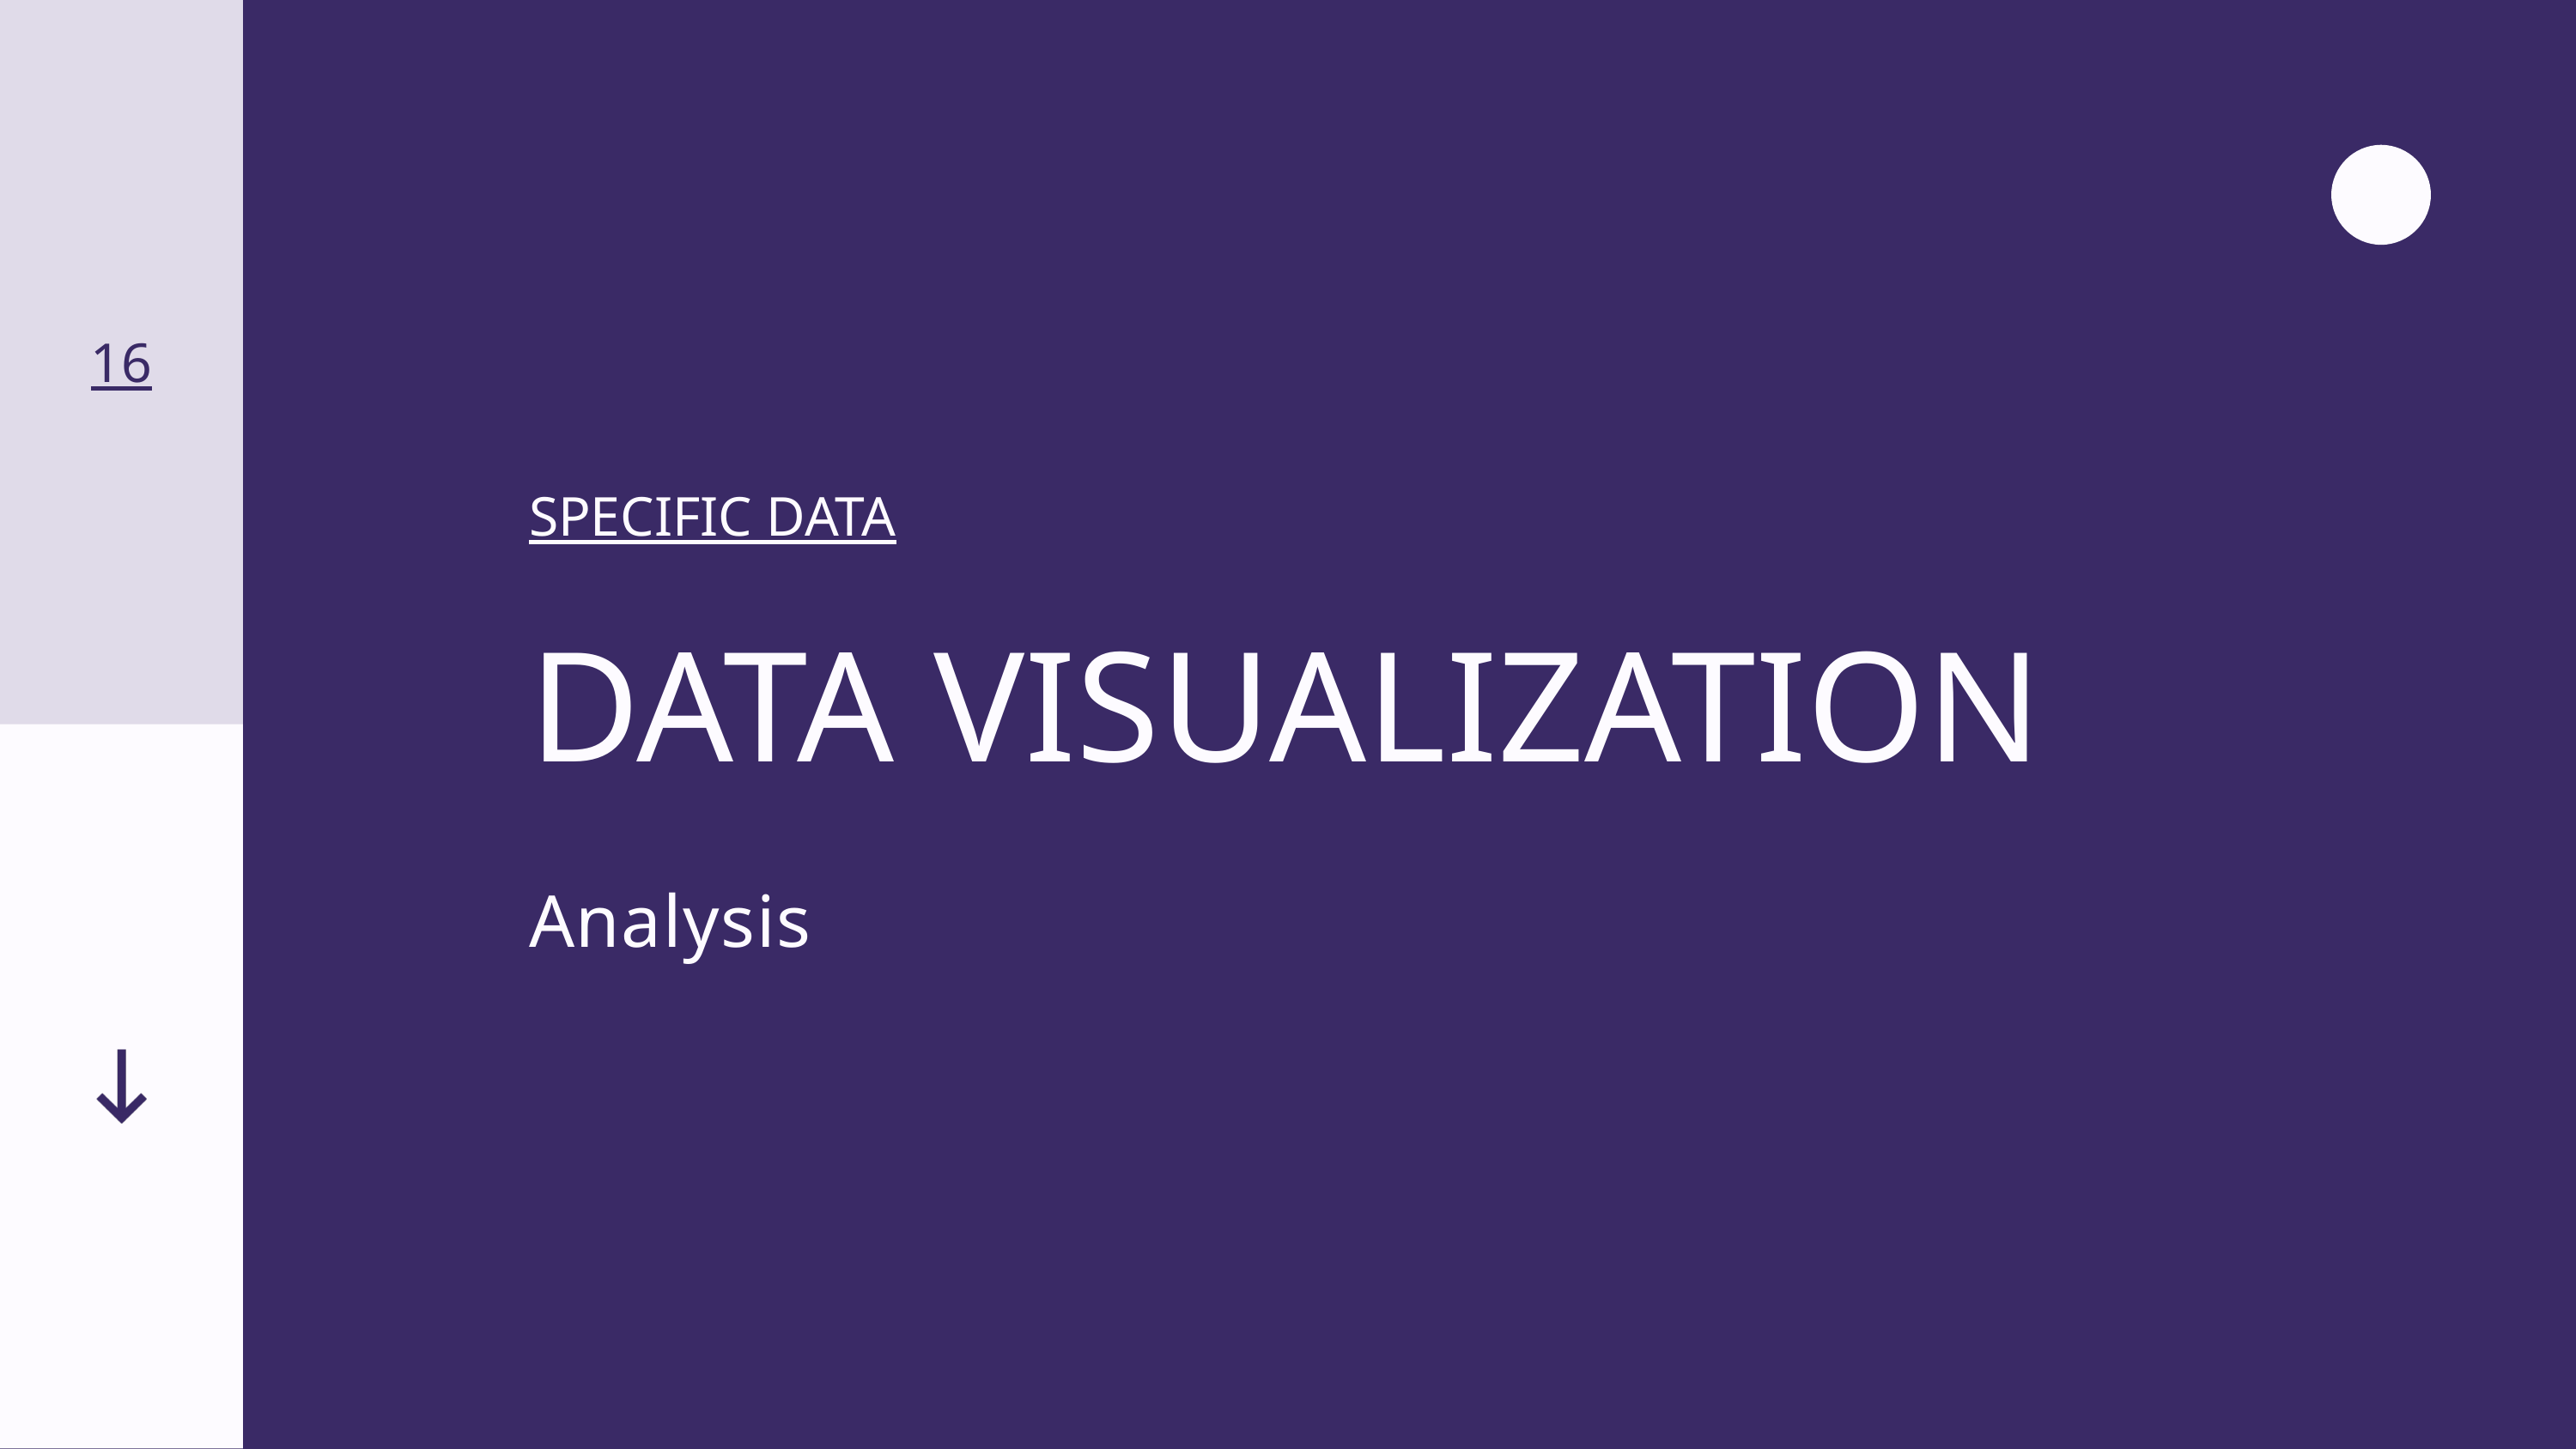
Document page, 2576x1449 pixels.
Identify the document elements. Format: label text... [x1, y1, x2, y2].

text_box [528, 484, 2249, 964]
text_box [0, 0, 243, 724]
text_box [2330, 144, 2432, 246]
text_box 16 [64, 333, 179, 393]
picture [83, 1050, 160, 1124]
text_box [0, 724, 243, 1449]
